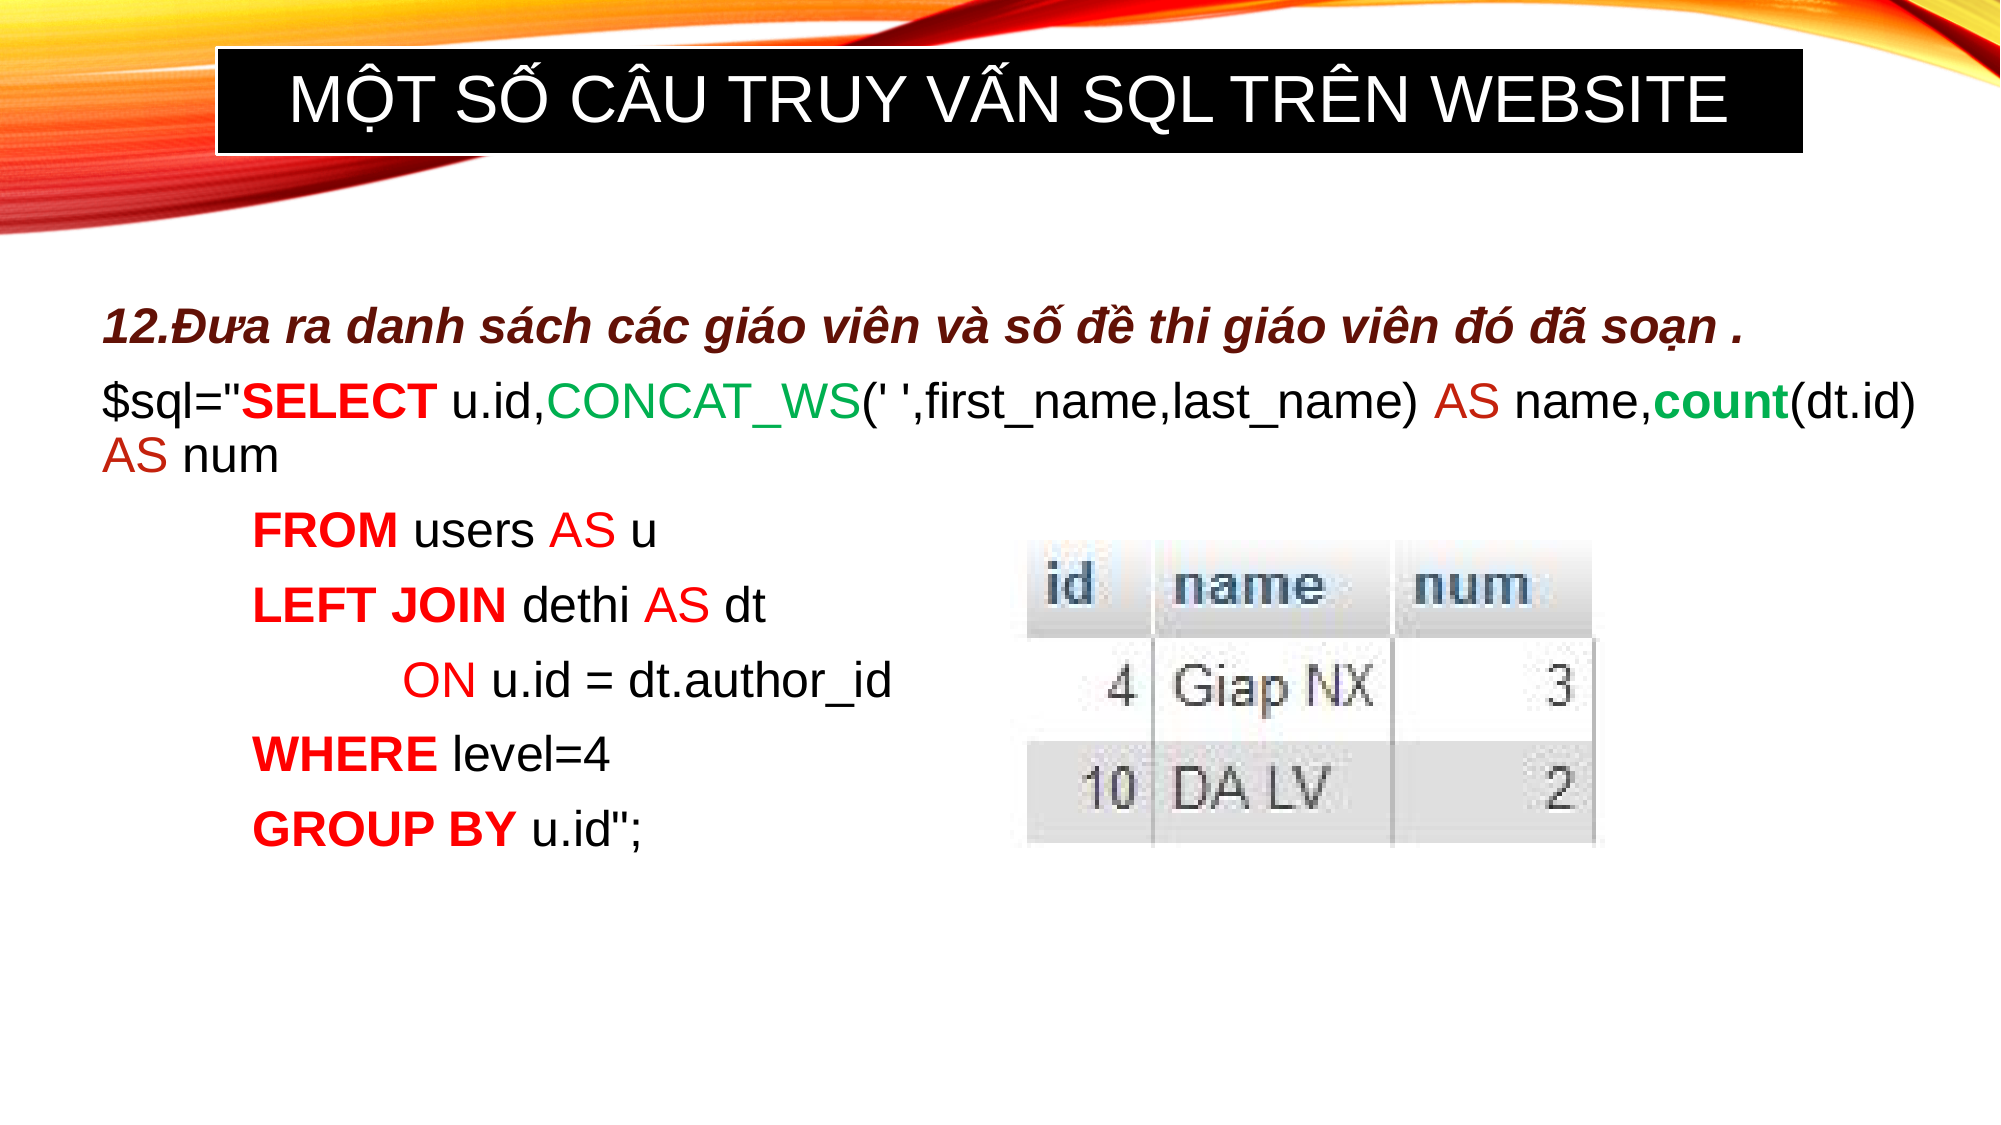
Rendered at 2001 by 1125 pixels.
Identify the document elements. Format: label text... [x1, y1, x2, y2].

picture [0, 0, 2000, 237]
text_box Một số câu truy vấn SQL trên website [215, 46, 1806, 156]
picture [1009, 539, 1605, 849]
list 12.Đưa ra danh sách các giáo viên và số đề thi giáo viên đó đã soạn . $sql="SELECT u.id,CONCAT_WS(' ',first_name,last_name) AS name,count(dt.id) AS num FROM users AS u LEFT JOIN dethi AS dt ON u.id = dt.author_id WHERE level=4 GROUP BY u.id"; [87, 293, 2000, 954]
